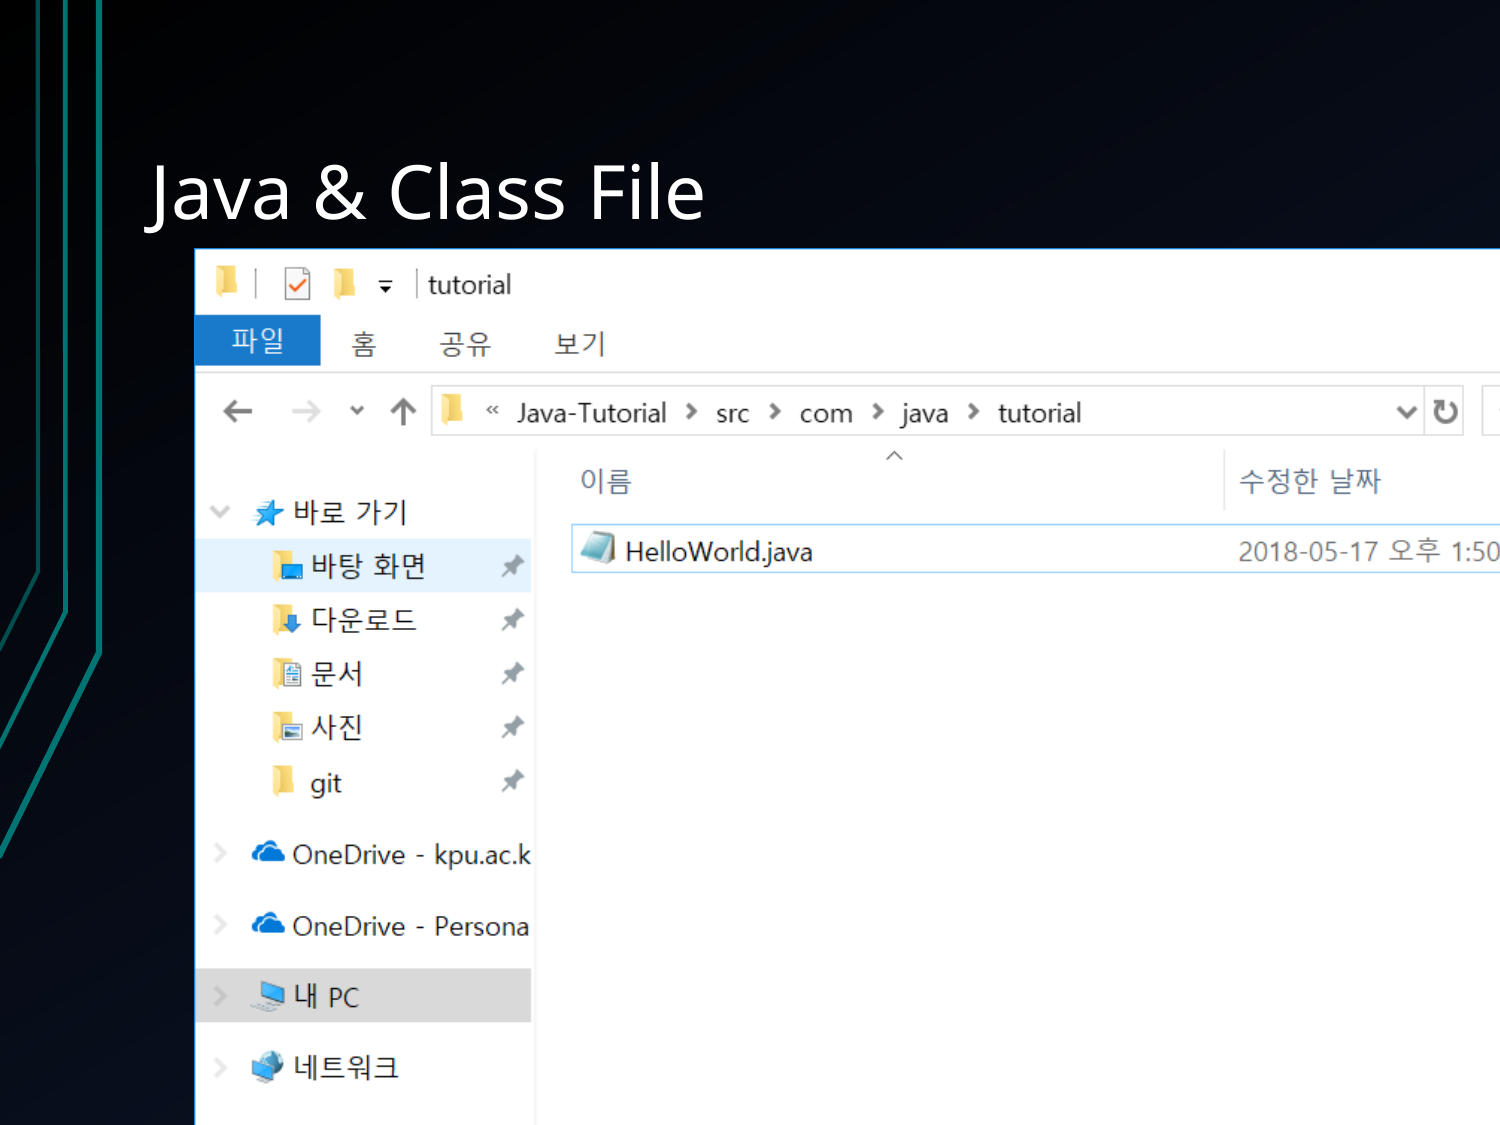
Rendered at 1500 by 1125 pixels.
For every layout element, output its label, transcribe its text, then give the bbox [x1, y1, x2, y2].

text_box Java & Class File [136, 137, 963, 242]
picture [194, 248, 1500, 1125]
